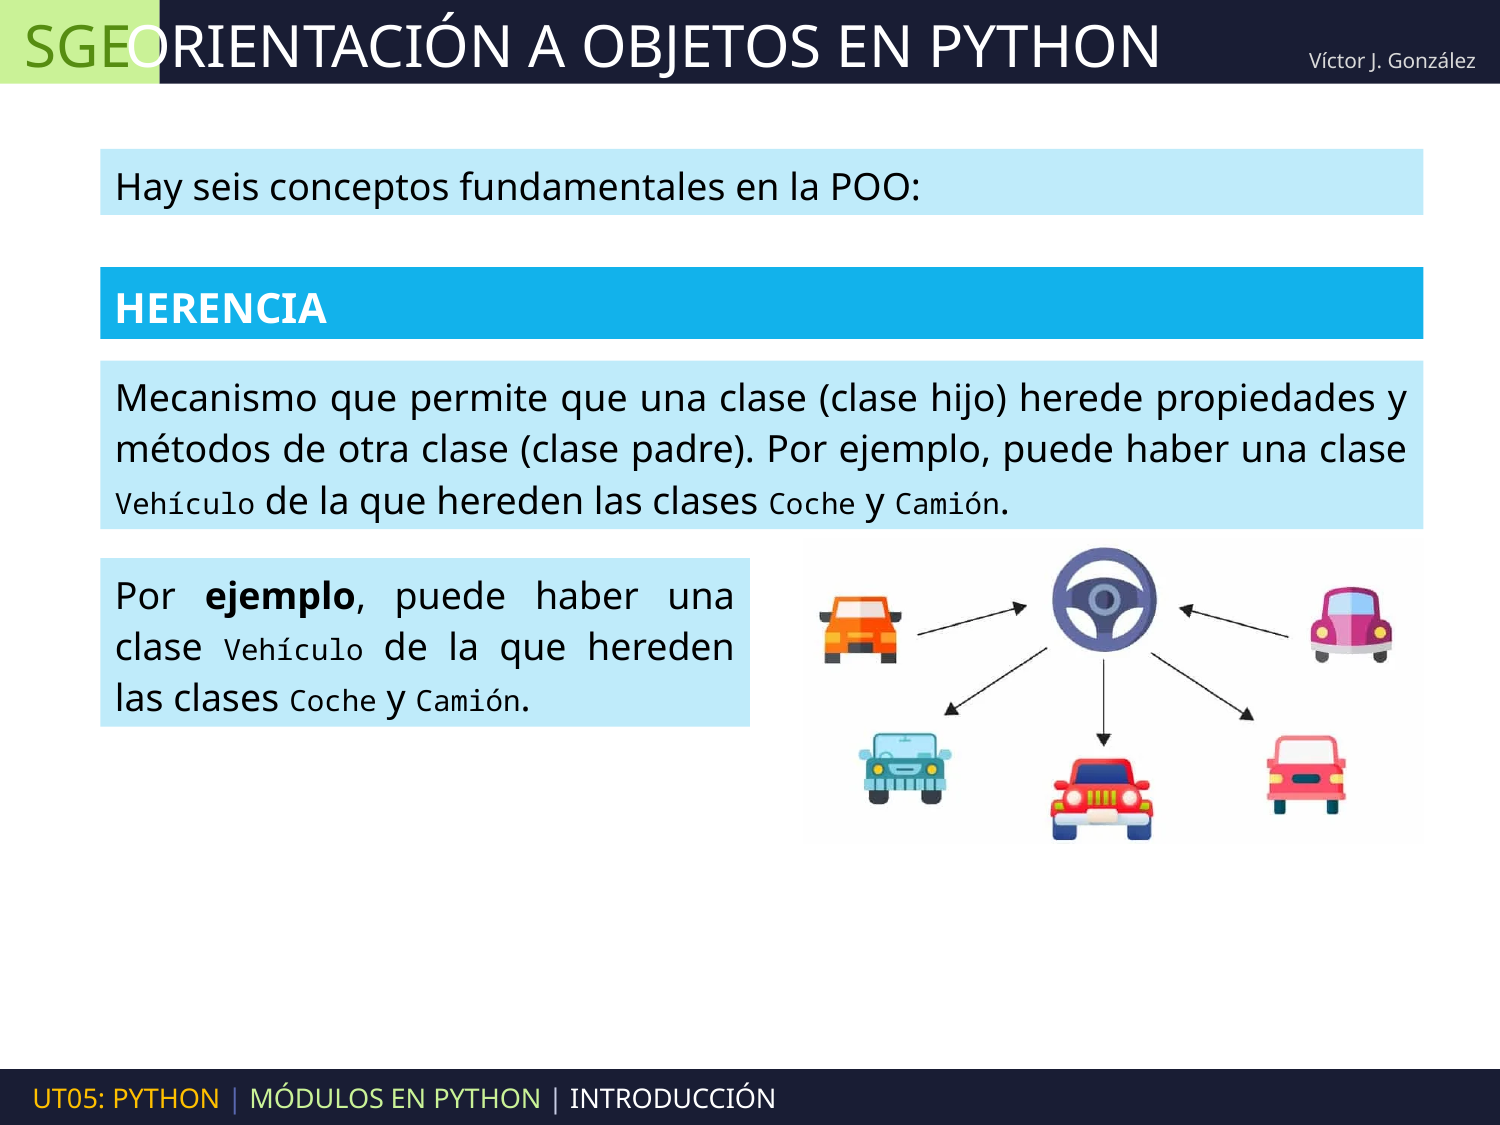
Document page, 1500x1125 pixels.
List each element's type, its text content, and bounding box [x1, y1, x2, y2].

text_box Víctor J. González [1294, 40, 1491, 80]
text_box HERENCIA [100, 267, 1424, 339]
text_box SGE [10, 1, 147, 86]
text_box Hay seis conceptos fundamentales en la POO: [100, 148, 1424, 215]
text_box [161, 0, 1500, 86]
picture [802, 538, 1424, 844]
text_box ORIENTACIÓN A OBJETOS EN PYTHON [147, 1, 1178, 86]
text_box Mecanismo que permite que una clase (clase hijo) herede propiedades y métodos de otra clase (clase padre). Por ejemplo, puede haber una clase Vehículo de la que hereden las clases Coche y Camión. [100, 360, 1424, 530]
text_box [0, 1067, 1500, 1125]
text_box UT05: PYTHON | MÓDULOS EN PYTHON | INTRODUCCIÓN [17, 1073, 1500, 1122]
text_box [0, 0, 161, 86]
text_box Por ejemplo, puede haber una clase Vehículo de la que hereden las clases Coche y Camión. [100, 558, 750, 727]
